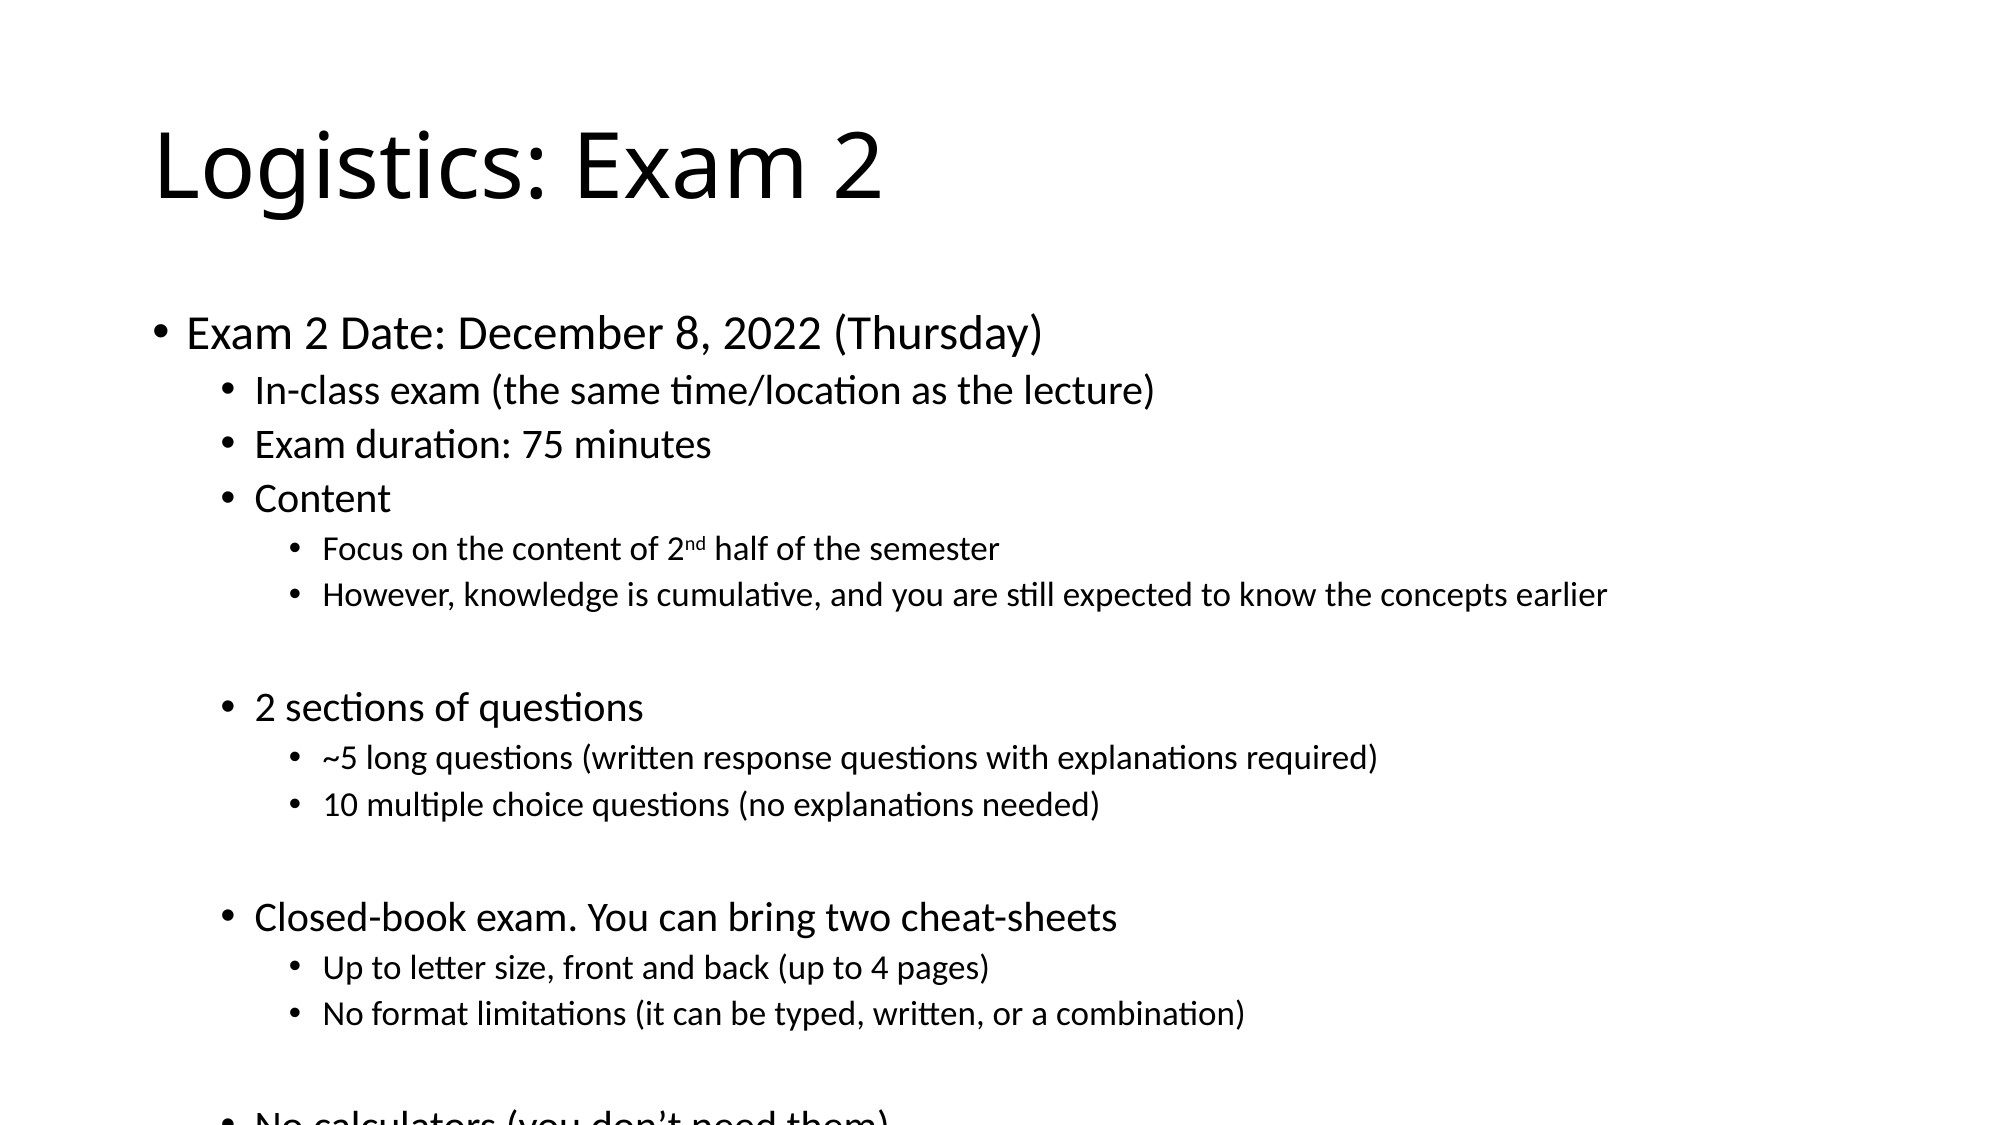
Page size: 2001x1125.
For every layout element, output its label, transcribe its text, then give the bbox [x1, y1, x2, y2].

title Logistics: Exam 2 [137, 59, 1863, 278]
list Exam 2 Date: December 8, 2022 (Thursday) In-class exam (the same time/location as the lecture) Exam duration: 75 minutes Content Focus on the content of 2nd half of the semester However, knowledge is cumulative, and you are still expected to know the concepts earlier 2 sections of questions ~5 long questions (written response questions with explanations required) 10 multiple choice questions (no explanations needed) Closed-book exam. You can bring two cheat-sheets Up to letter size, front and back (up to 4 pages) No format limitations (it can be typed, written, or a combination) No calculators (you don’t need them) [137, 299, 1863, 1125]
